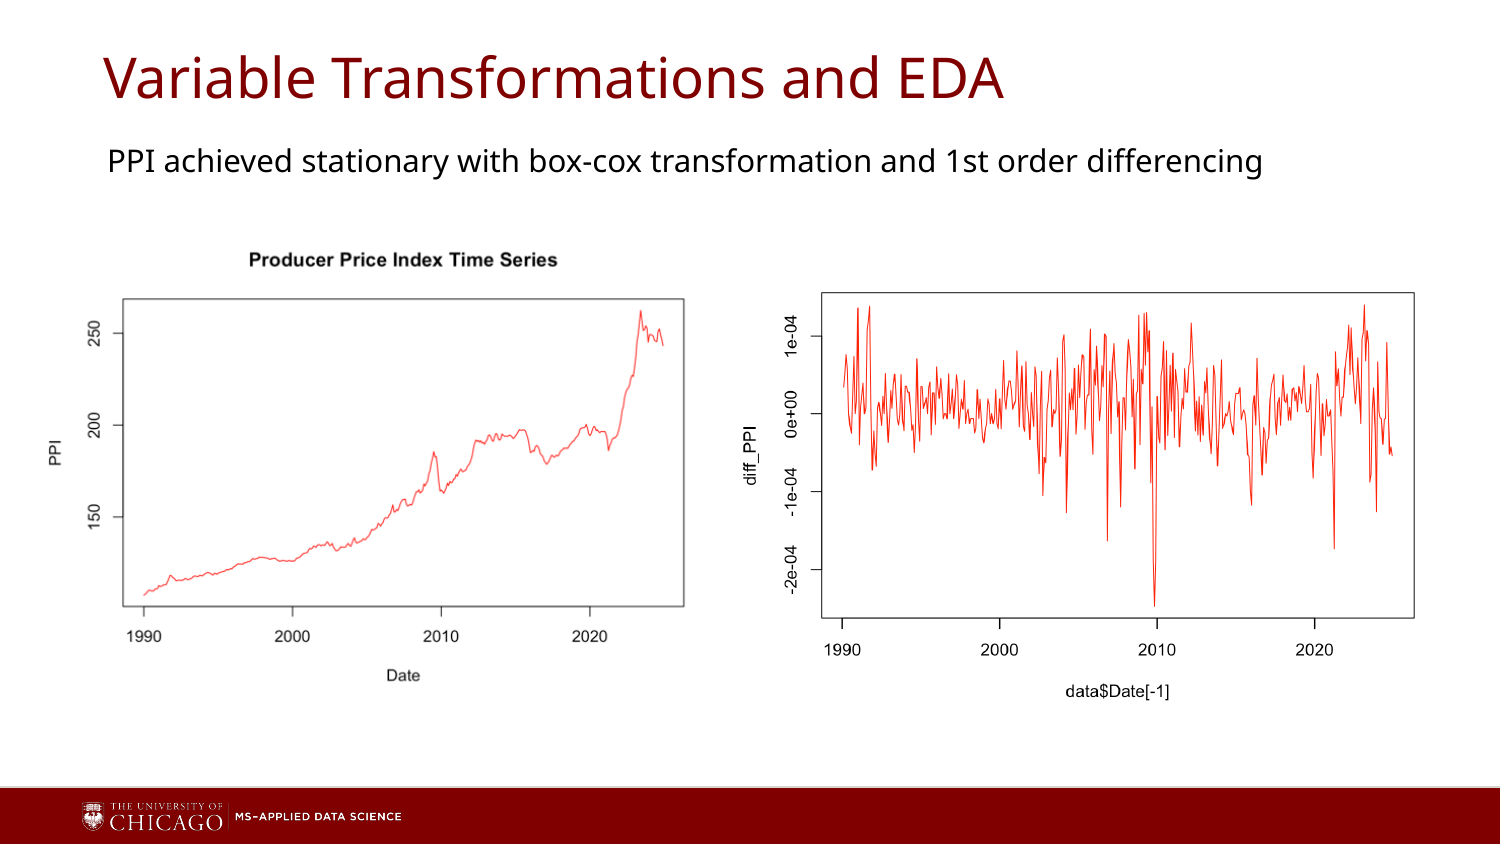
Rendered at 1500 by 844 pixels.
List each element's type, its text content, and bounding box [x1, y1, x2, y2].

picture [66, 787, 416, 844]
picture [43, 218, 725, 706]
picture [736, 208, 1457, 723]
title Variable Transformations and EDA [103, 0, 1397, 162]
text_box PPI achieved stationary with box-cox transformation and 1st order differencing [92, 126, 1387, 209]
